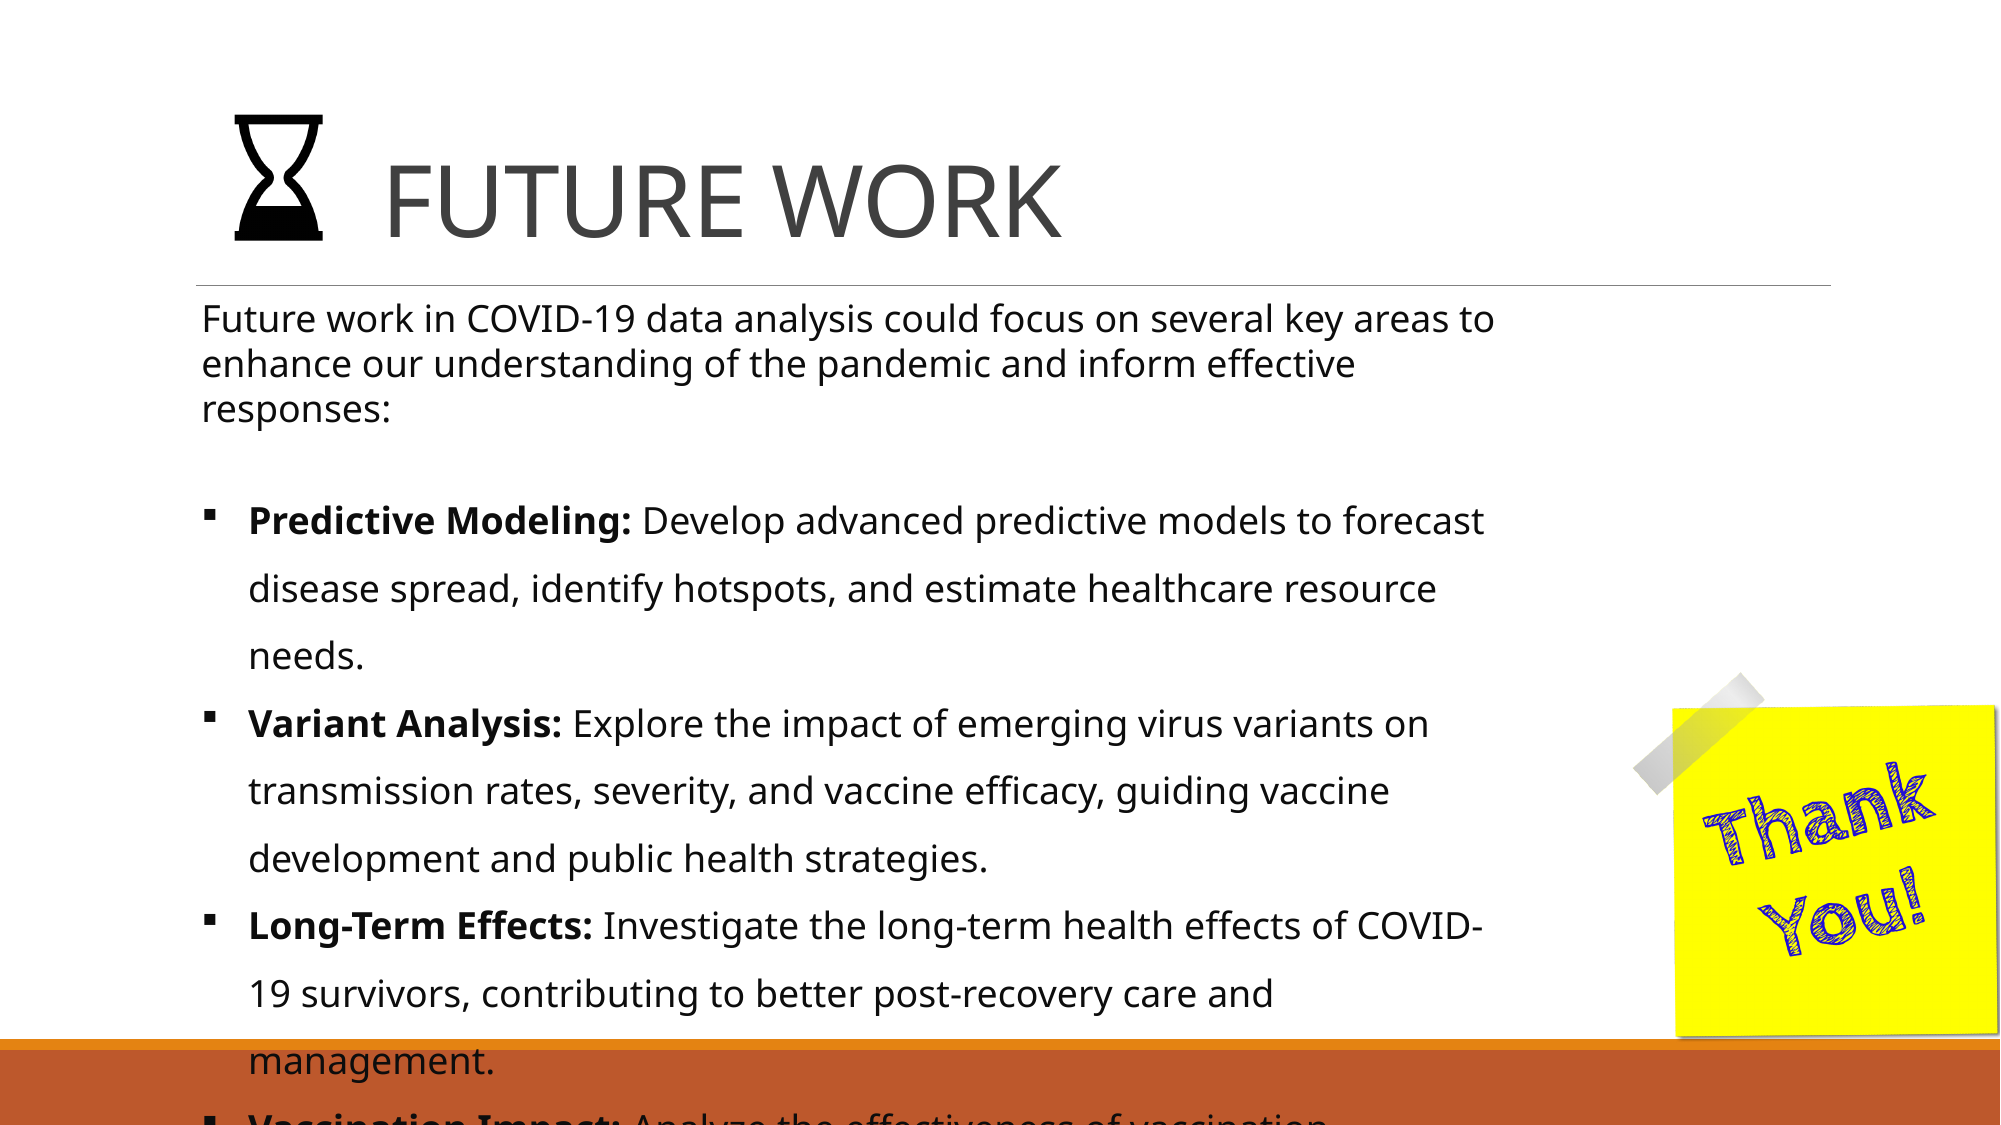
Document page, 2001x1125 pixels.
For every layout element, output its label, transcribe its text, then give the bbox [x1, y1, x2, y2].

picture [1588, 606, 2000, 1111]
text_box Future work in COVID-19 data analysis could focus on several key areas to enhance our understanding of the pandemic and inform effective responses: Predictive Modeling: Develop advanced predictive models to forecast disease spread, identify hotspots, and estimate healthcare resource needs. Variant Analysis: Explore the impact of emerging virus variants on transmission rates, severity, and vaccine efficacy, guiding vaccine development and public health strategies. Long-Term Effects: Investigate the long-term health effects of COVID-19 survivors, contributing to better post-recovery care and management. Vaccination Impact: Analyze the effectiveness of vaccination campaigns, including coverage rates, vaccine breakthrough cases, and the duration of immunity. [186, 242, 1535, 1125]
picture [202, 101, 354, 253]
title FUTURE WORK [366, 26, 2000, 265]
